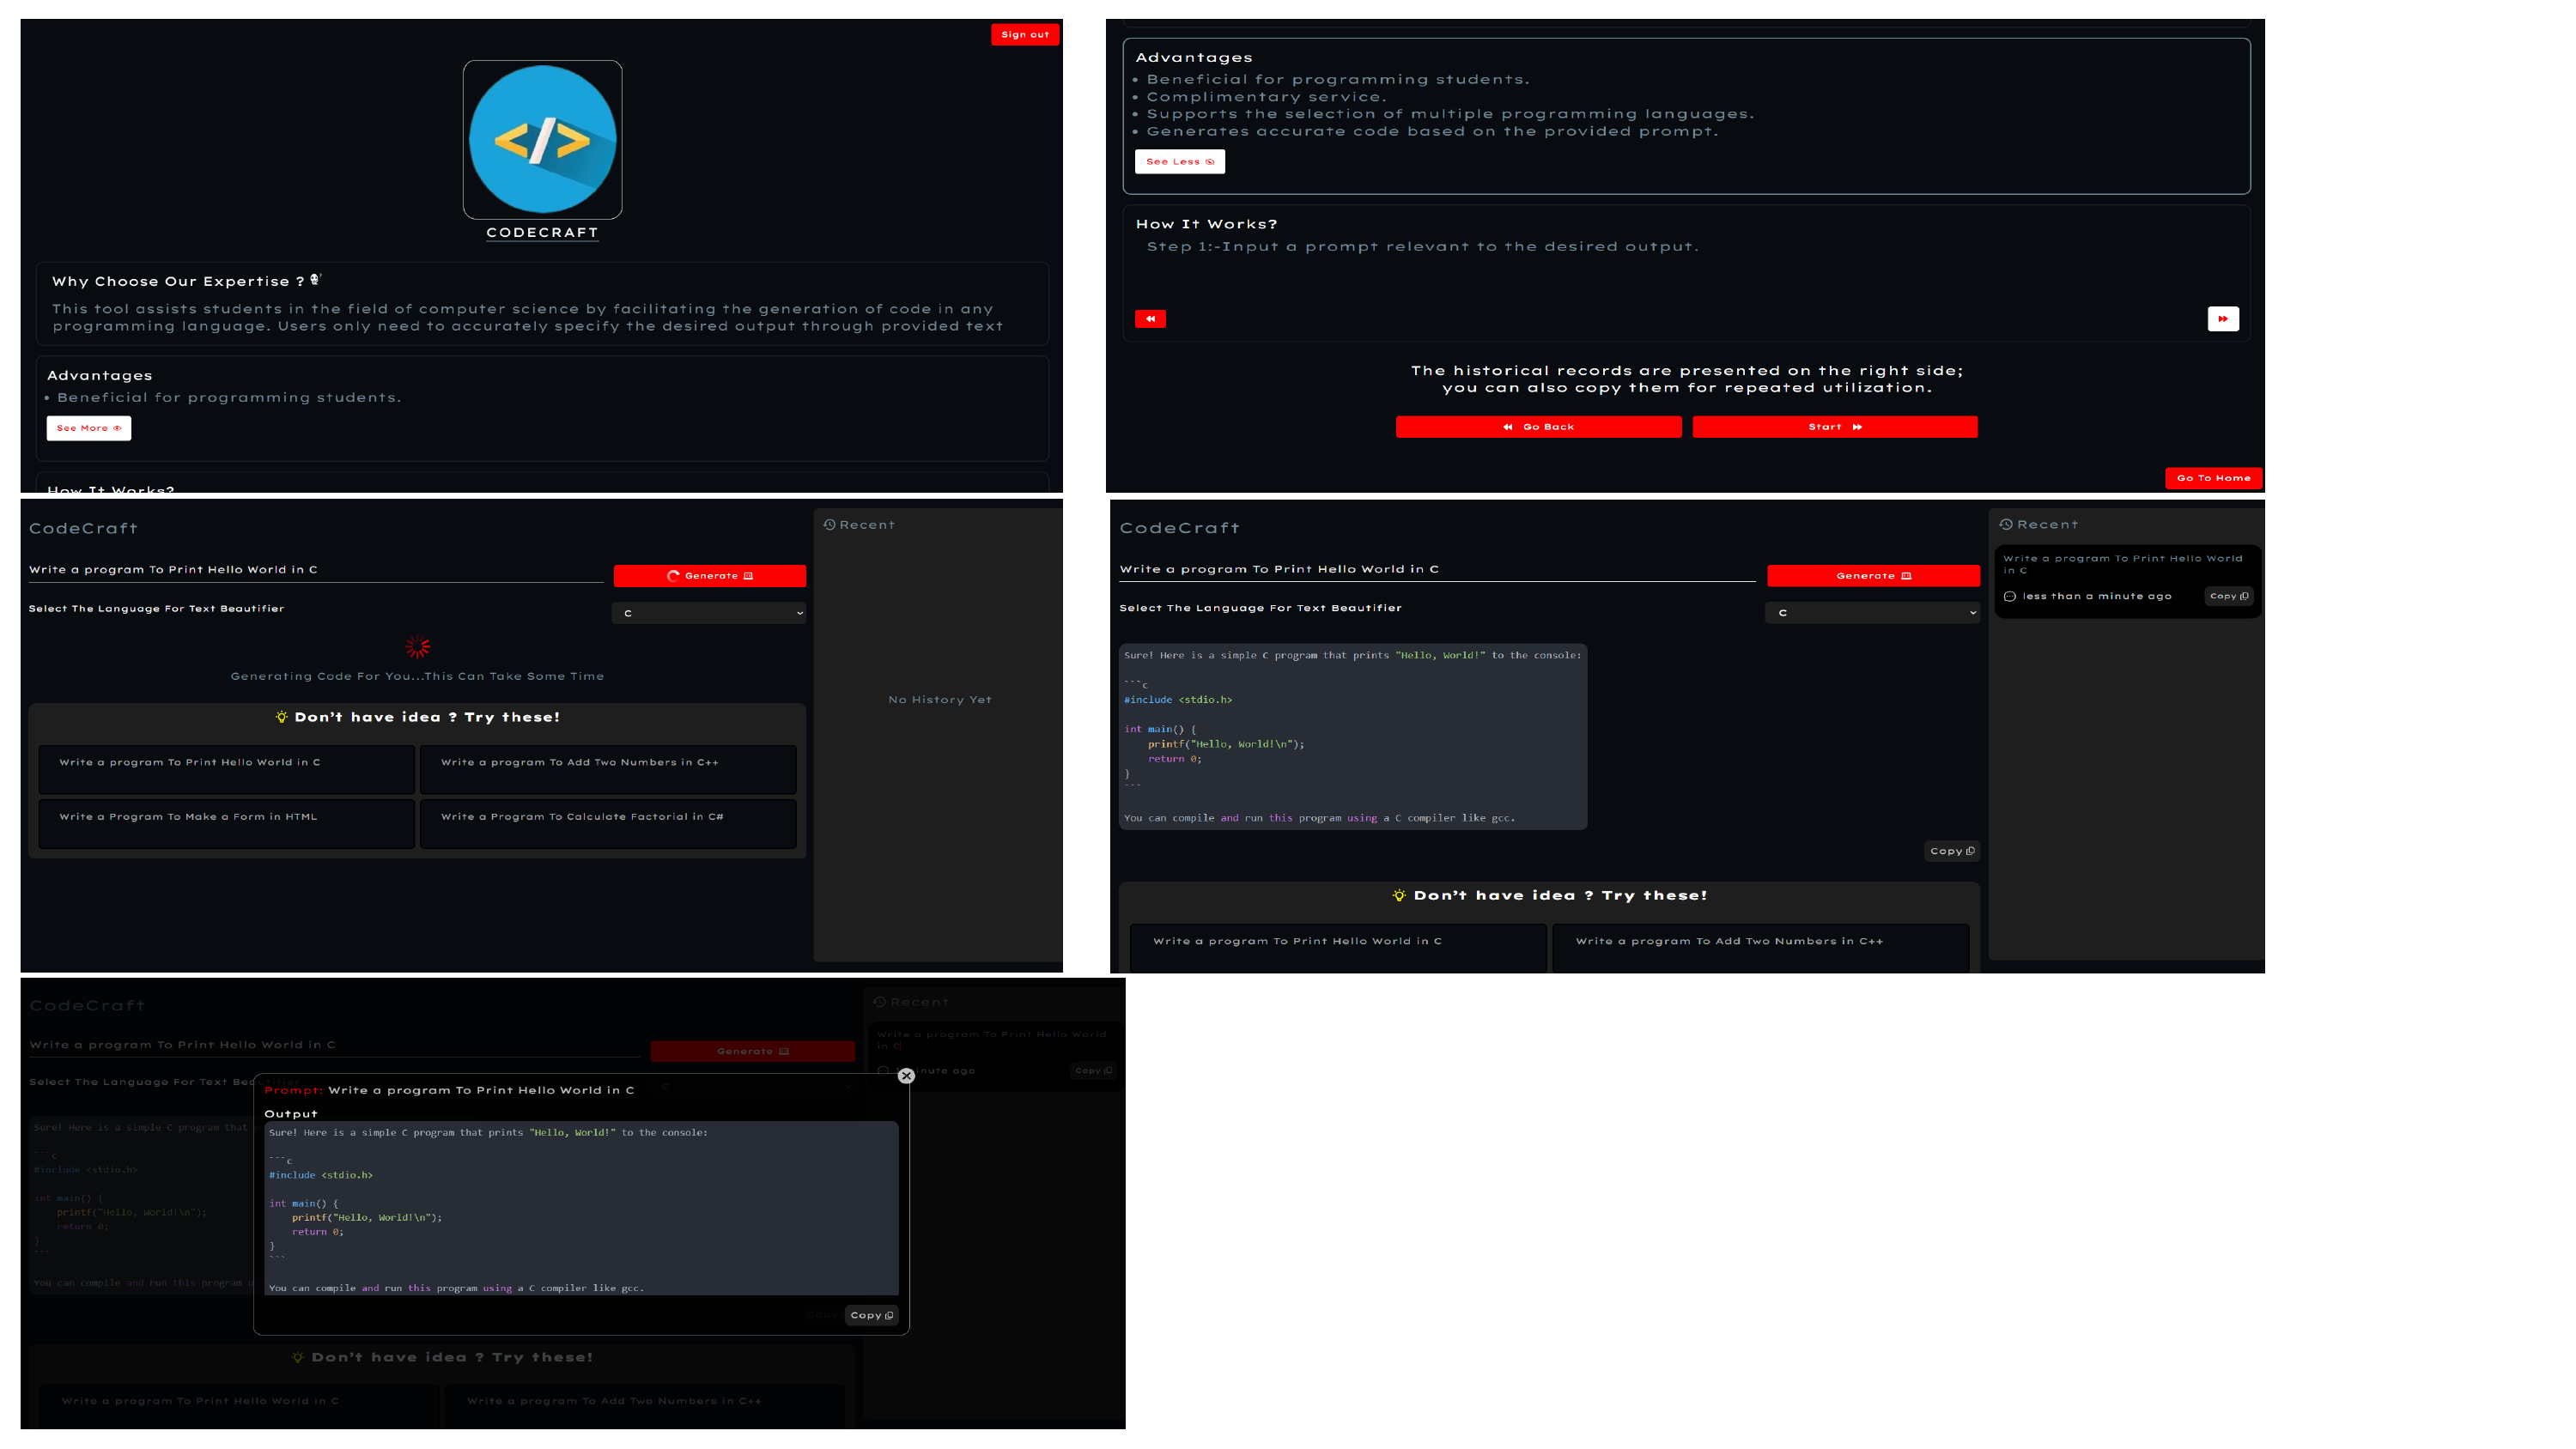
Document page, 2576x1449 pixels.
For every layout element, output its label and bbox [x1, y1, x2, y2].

picture [21, 498, 1063, 973]
picture [21, 978, 1126, 1429]
picture [1106, 19, 2265, 493]
picture [21, 19, 1063, 493]
picture [1110, 500, 2265, 973]
